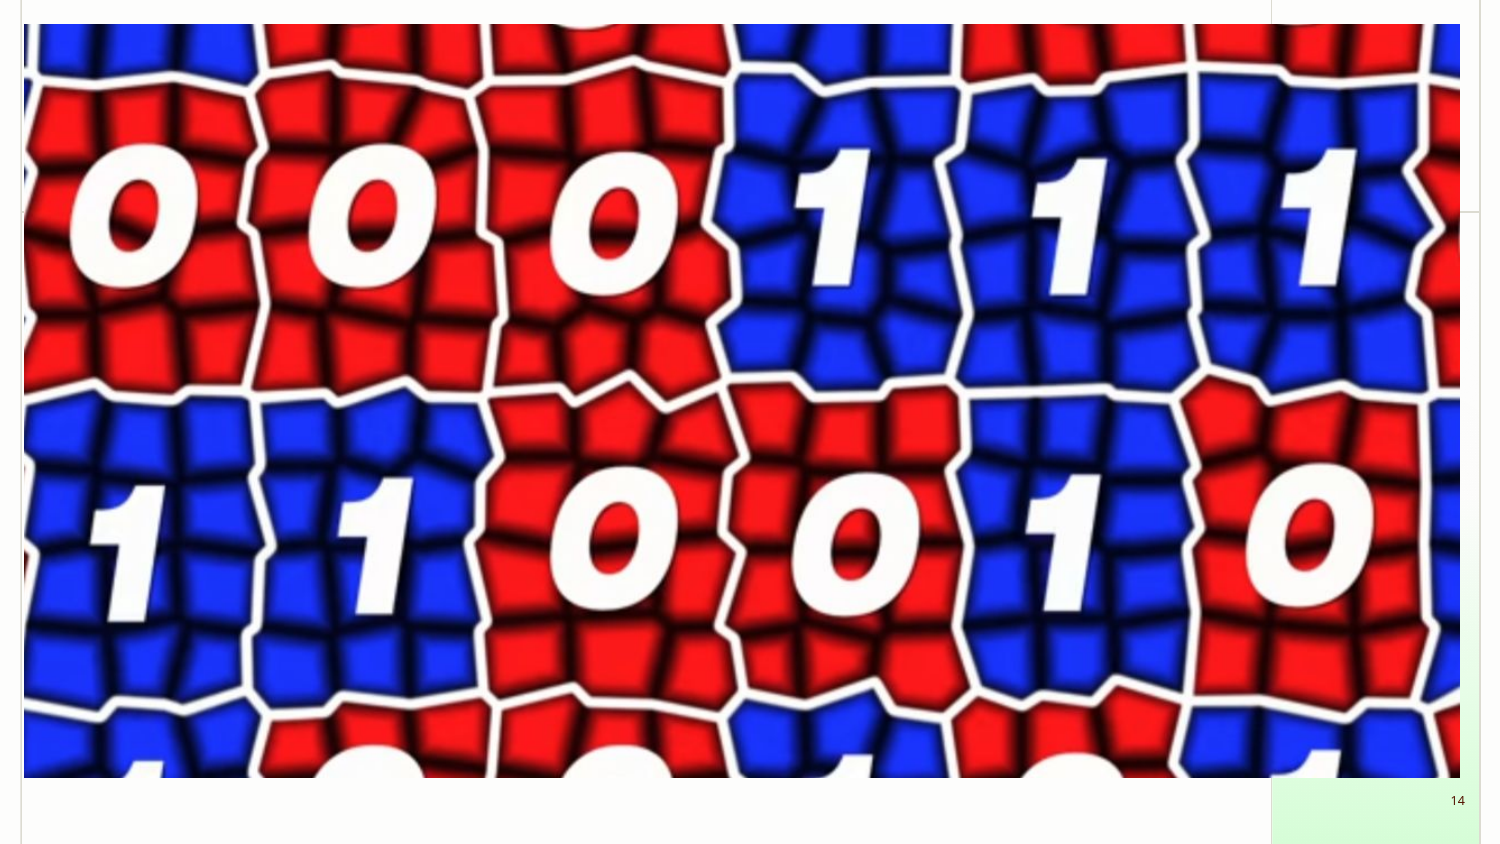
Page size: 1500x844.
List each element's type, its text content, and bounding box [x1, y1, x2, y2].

picture [24, 24, 1479, 844]
slide_number ‹#› [1390, 778, 1481, 843]
